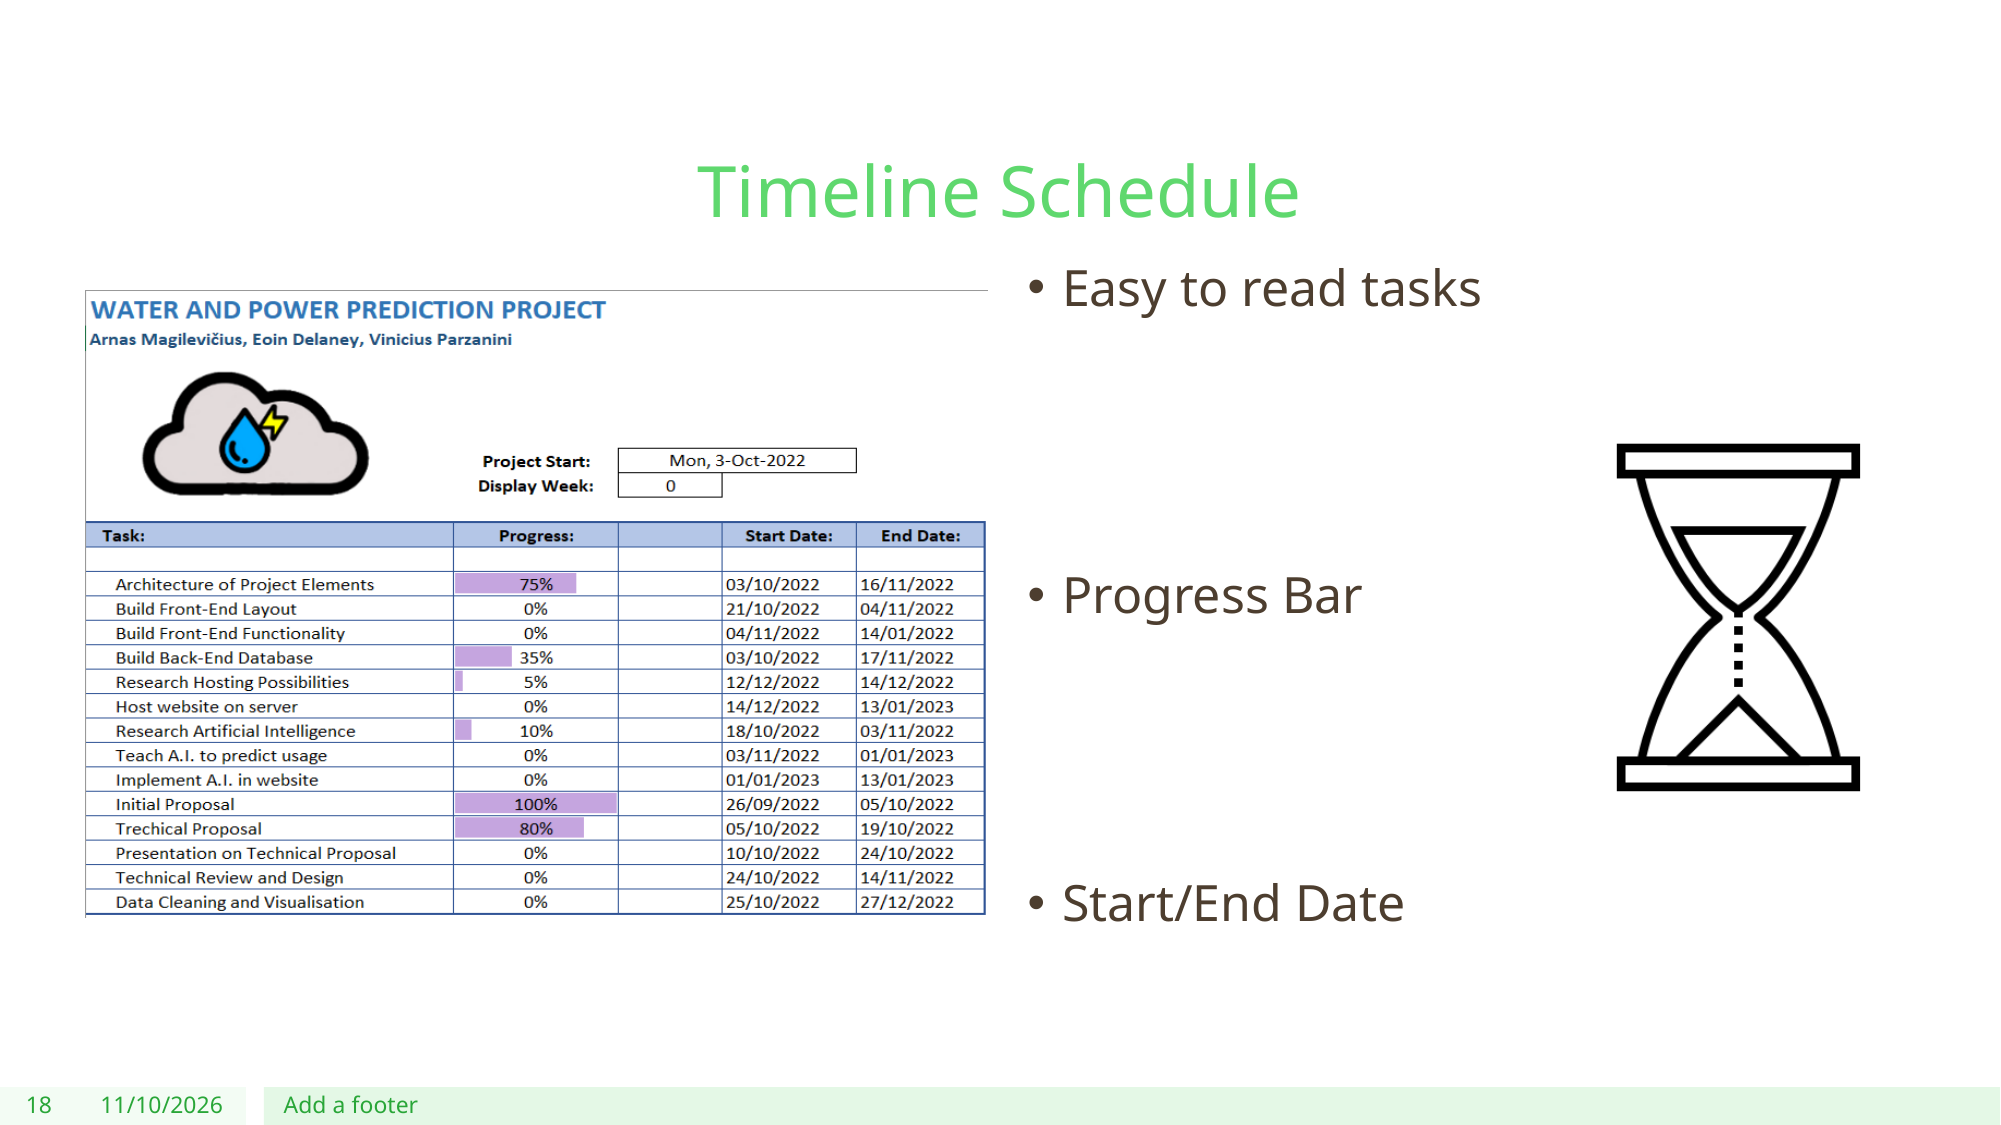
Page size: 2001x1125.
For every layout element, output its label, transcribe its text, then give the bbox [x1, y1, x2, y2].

footer Add a footer [268, 1087, 1769, 1125]
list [85, 290, 988, 918]
list Easy to read tasks Progress Bar Start/End Date [1012, 255, 1769, 1014]
title Timeline Schedule [231, 45, 1769, 240]
picture [1530, 409, 1947, 827]
slide_number 18 [0, 1087, 68, 1125]
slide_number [74, 1087, 239, 1125]
